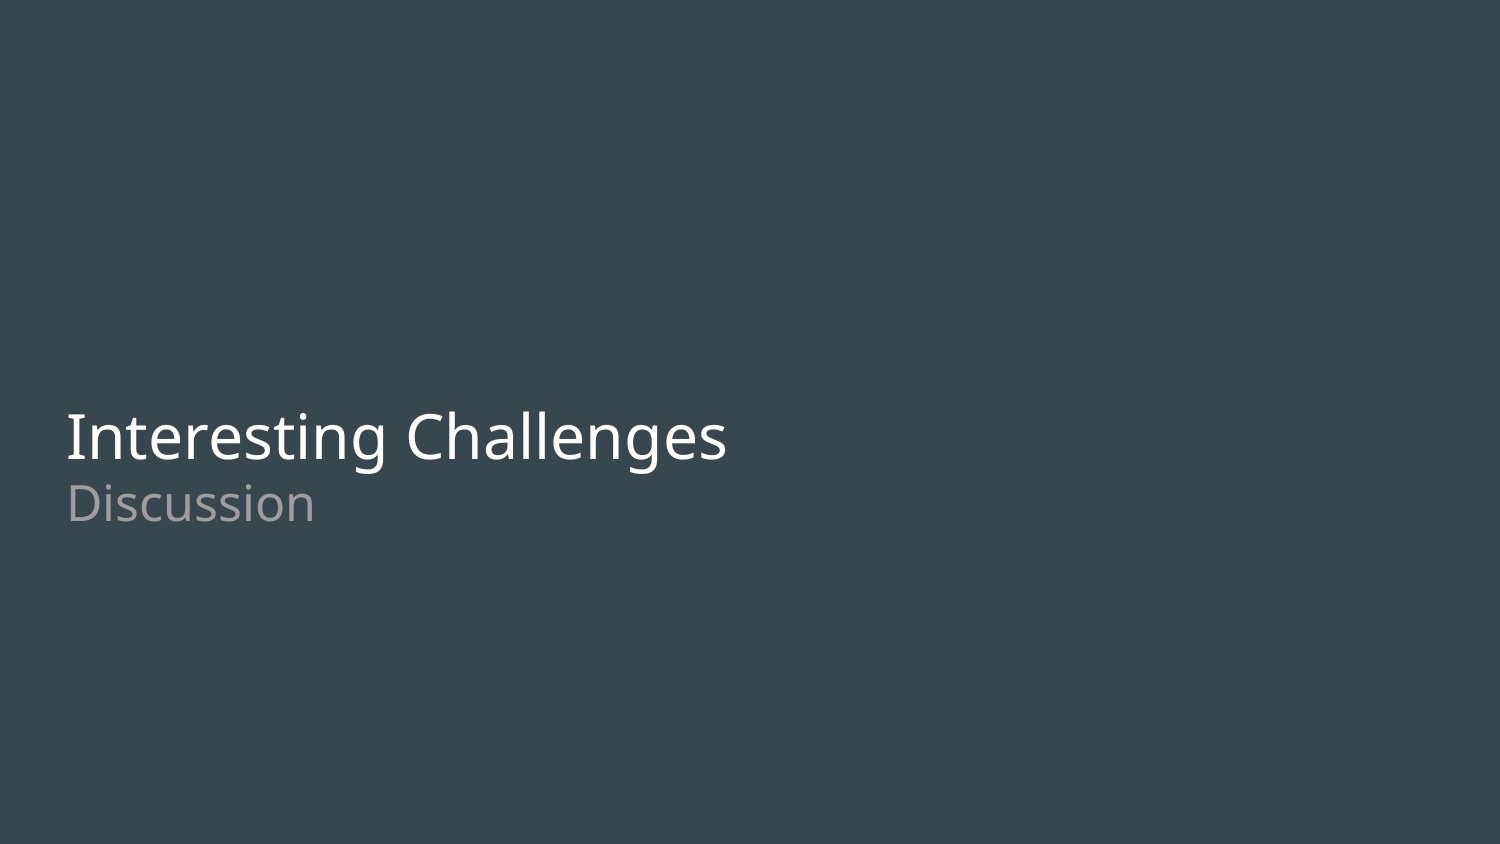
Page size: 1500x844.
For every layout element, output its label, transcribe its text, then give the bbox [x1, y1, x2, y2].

title Interesting Challenges Discussion [51, 72, 1449, 781]
